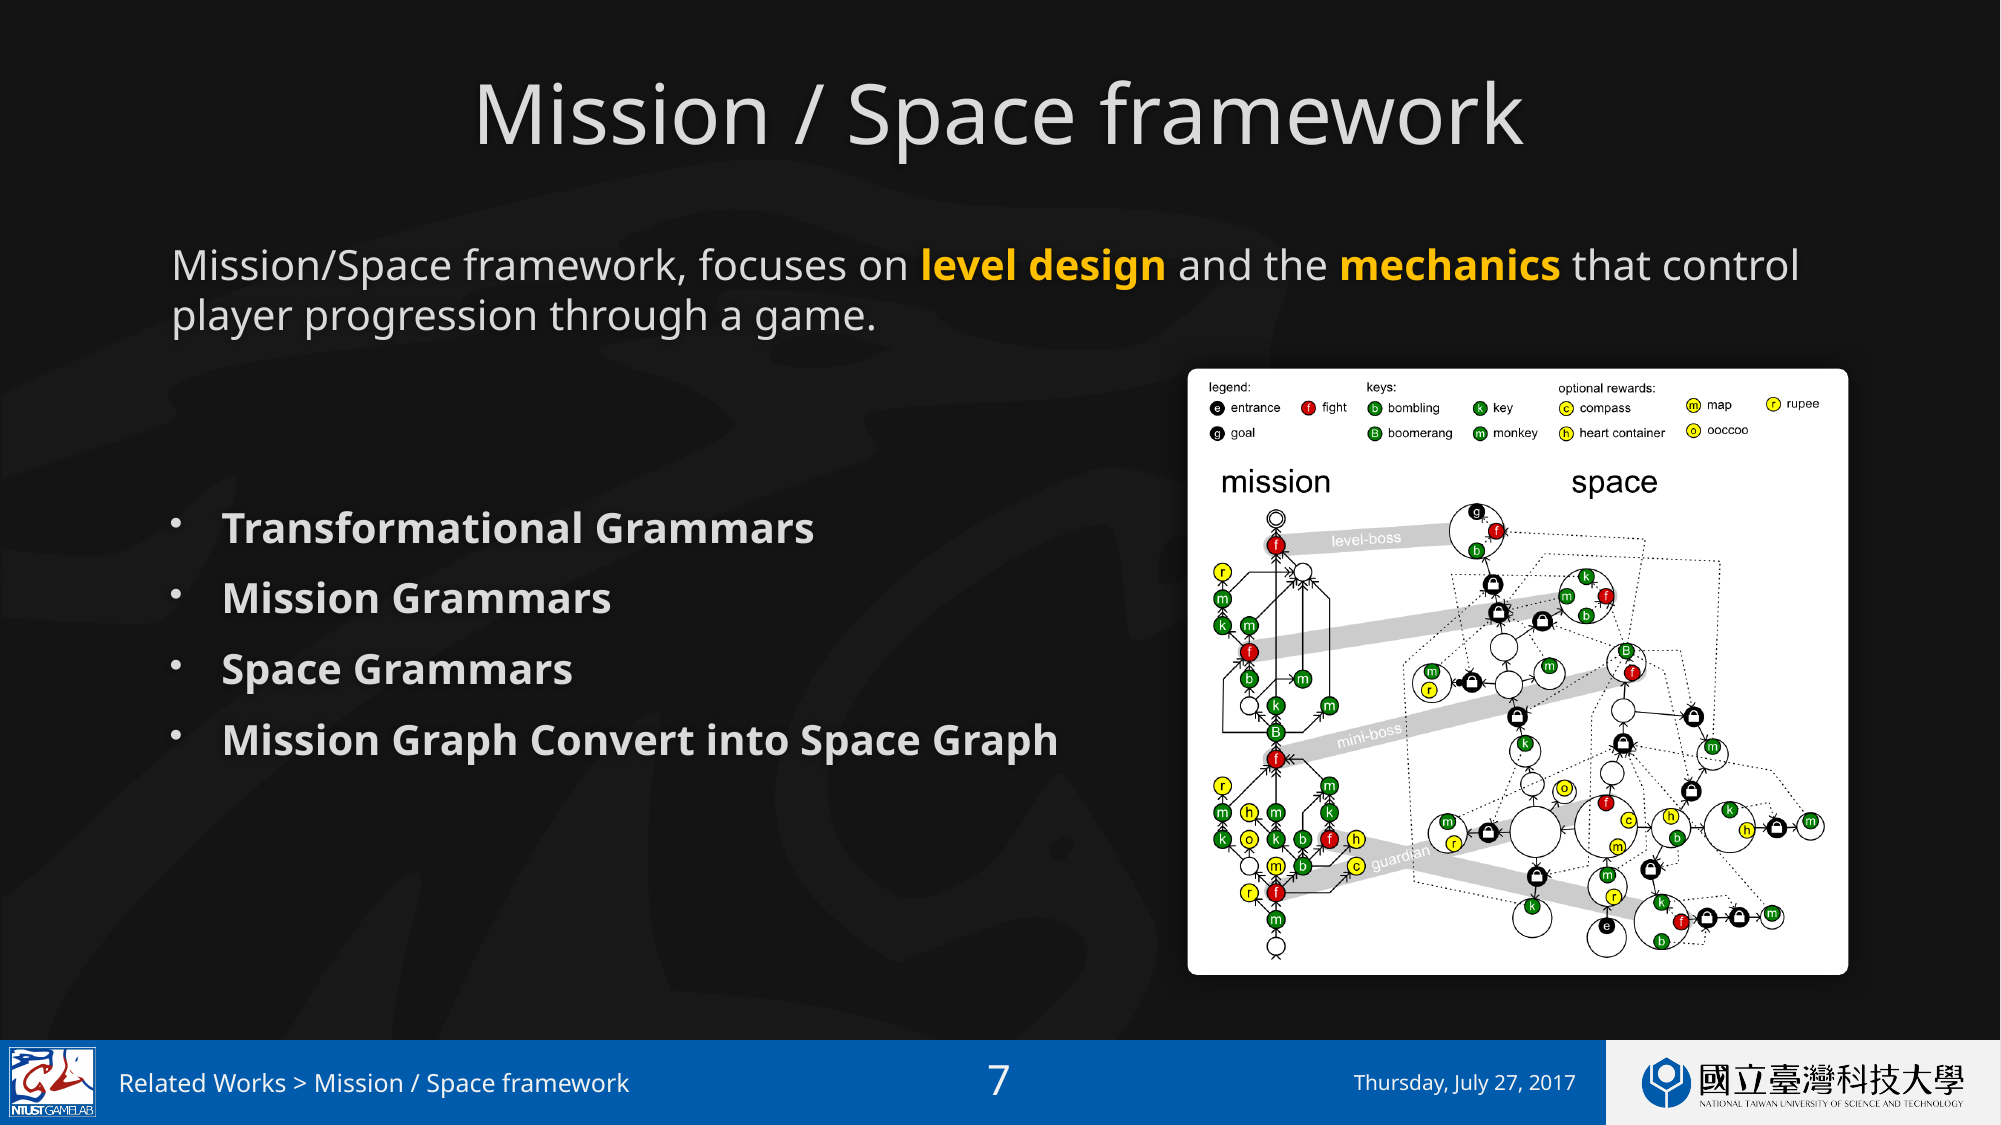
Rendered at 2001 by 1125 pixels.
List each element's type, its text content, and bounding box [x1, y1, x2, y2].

title Mission / Space framework [149, 44, 1849, 179]
picture [9, 1047, 96, 1117]
footer Related Works > Mission / Space framework [103, 1052, 918, 1113]
list Mission/Space framework, focuses on level design and the mechanics that control player progression through a game. Transformational Grammars Mission Grammars Space Grammars Mission Graph Convert into Space Graph [149, 231, 1849, 975]
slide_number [1081, 1052, 1591, 1113]
slide_number 7 [937, 1052, 1061, 1113]
picture [0, 0, 2000, 1125]
